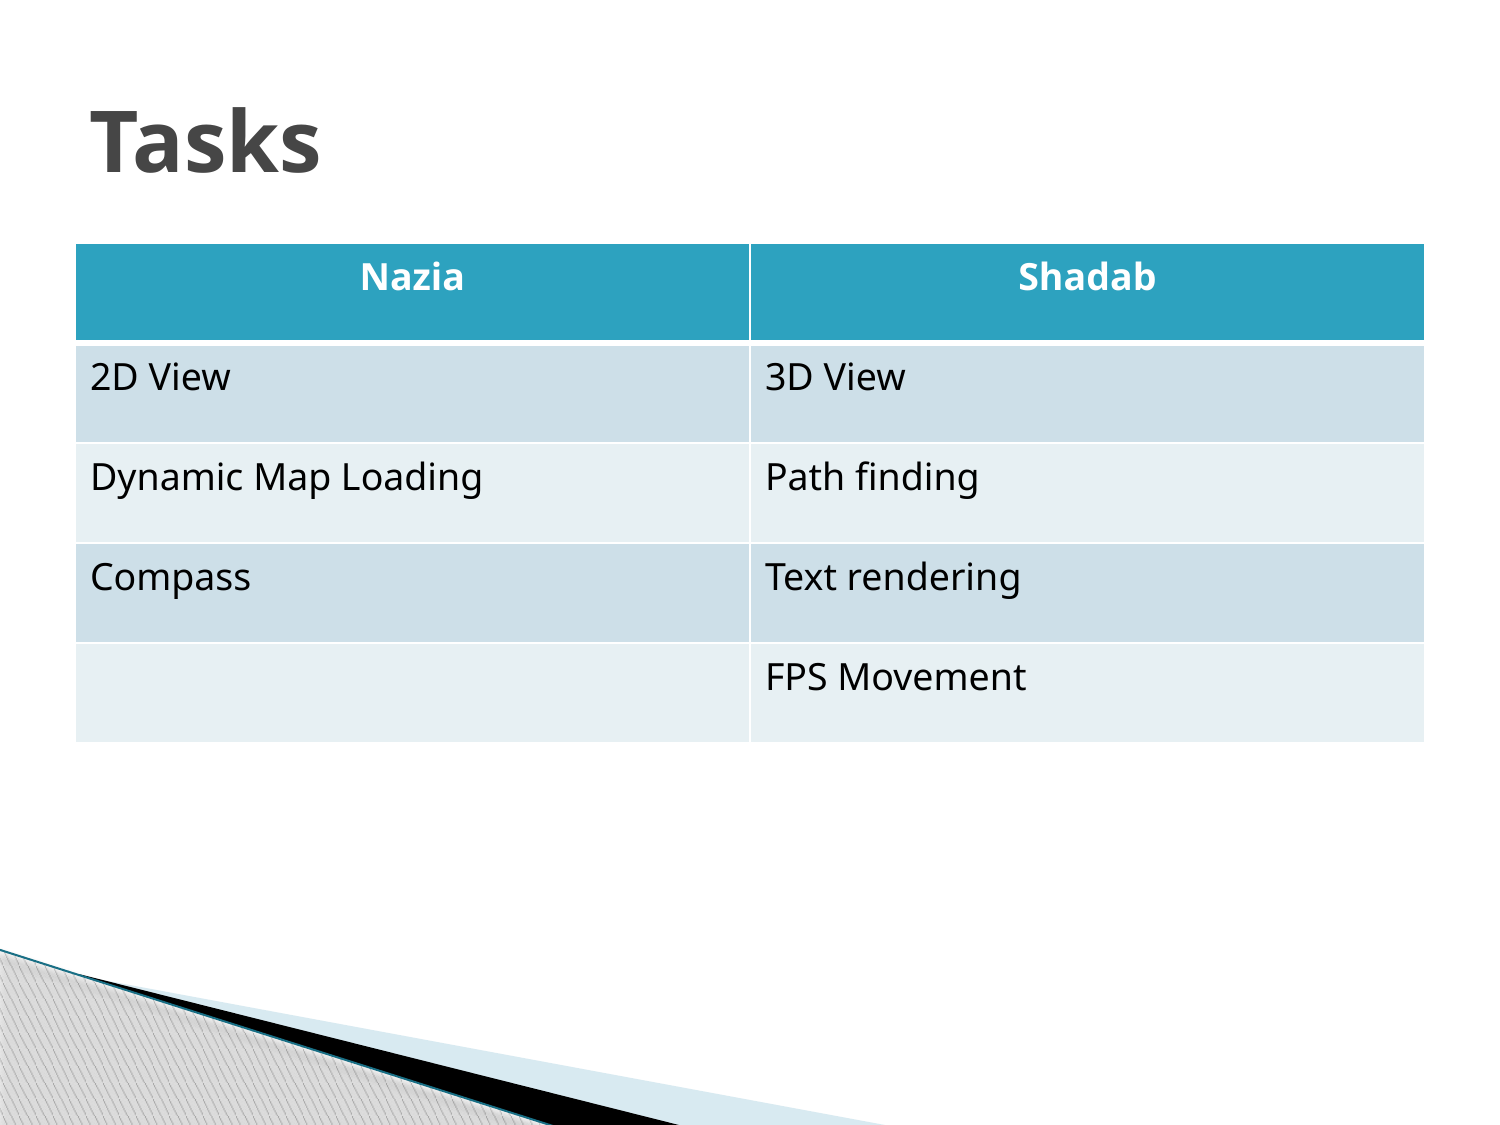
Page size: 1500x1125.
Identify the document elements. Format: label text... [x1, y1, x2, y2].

table_cell FPS Movement [751, 644, 1424, 742]
table_cell Text rendering [751, 544, 1424, 642]
table_header Shadab [751, 244, 1424, 340]
table_cell Compass [76, 544, 749, 642]
table_cell Dynamic Map Loading [76, 444, 749, 542]
table_header Nazia [76, 244, 749, 340]
table_cell Path finding [751, 444, 1424, 542]
table_cell 2D View [76, 346, 749, 442]
table_cell [76, 644, 749, 742]
table_cell 3D View [751, 346, 1424, 442]
title Tasks [75, 45, 1425, 233]
